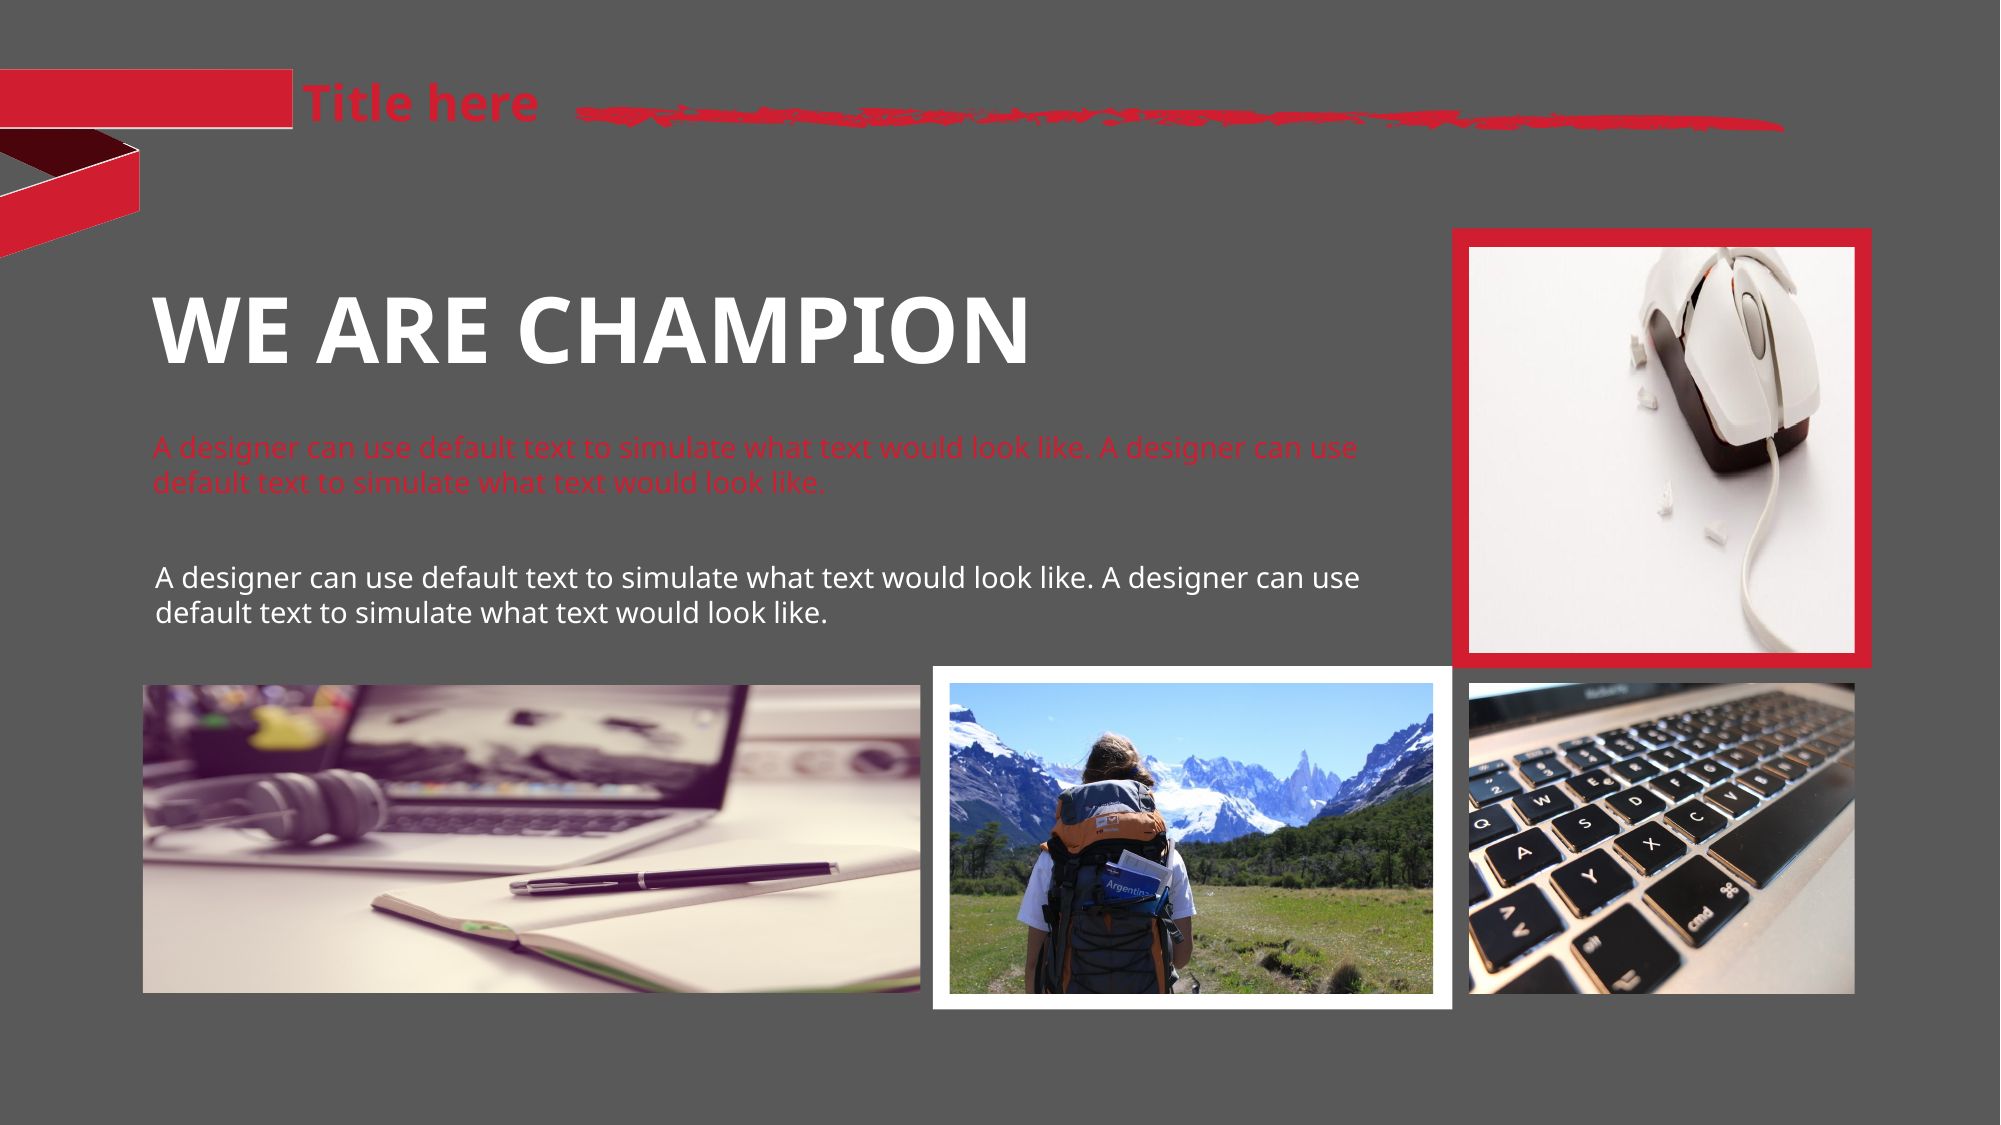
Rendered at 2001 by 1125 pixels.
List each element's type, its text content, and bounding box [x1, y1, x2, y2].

text_box A designer can use default text to simulate what text would look like. A designer can use default text to simulate what text would look like. [140, 551, 1391, 637]
text_box [949, 683, 1434, 994]
text_box [1468, 247, 1856, 653]
text_box A designer can use default text to simulate what text would look like. A designer can use default text to simulate what text would look like. [138, 422, 1389, 507]
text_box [0, 64, 1807, 299]
text_box WE ARE CHAMPION [138, 299, 1167, 389]
text_box [1468, 683, 1856, 994]
text_box [1451, 227, 1873, 669]
text_box [932, 665, 1453, 1010]
text_box [142, 685, 921, 994]
